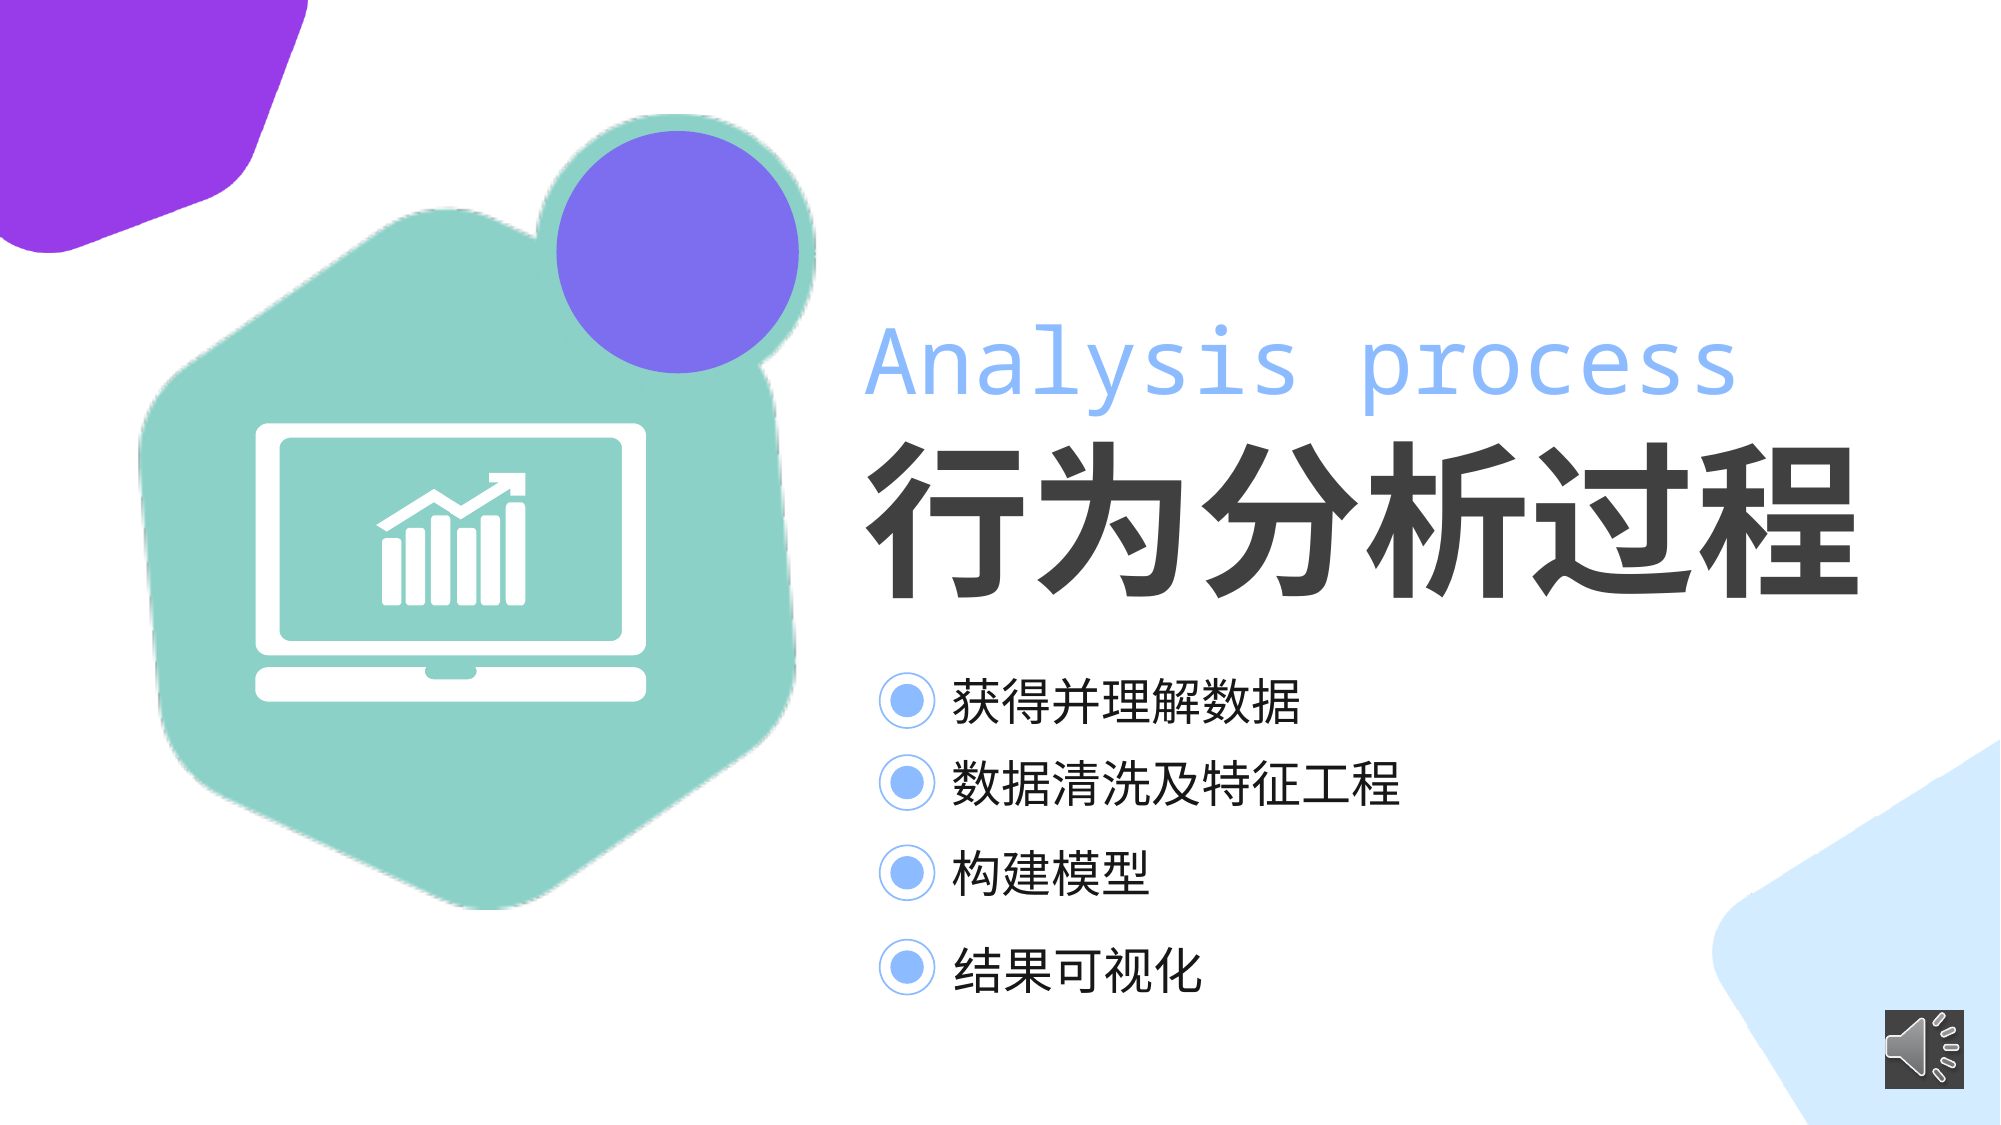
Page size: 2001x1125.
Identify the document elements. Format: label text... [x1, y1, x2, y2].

picture [0, 0, 308, 254]
text_box 构建模型 [921, 827, 1238, 918]
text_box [878, 938, 936, 996]
text_box Analysis process [848, 295, 1990, 421]
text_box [137, 114, 819, 910]
text_box 获得并理解数据 [921, 655, 1351, 737]
text_box 数据清洗及特征工程 [921, 737, 1487, 827]
text_box 结果可视化 [923, 924, 1240, 1015]
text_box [878, 844, 936, 902]
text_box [878, 754, 936, 811]
text_box 行为分析过程 [848, 421, 1990, 625]
picture [1712, 739, 2000, 1125]
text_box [878, 672, 936, 729]
